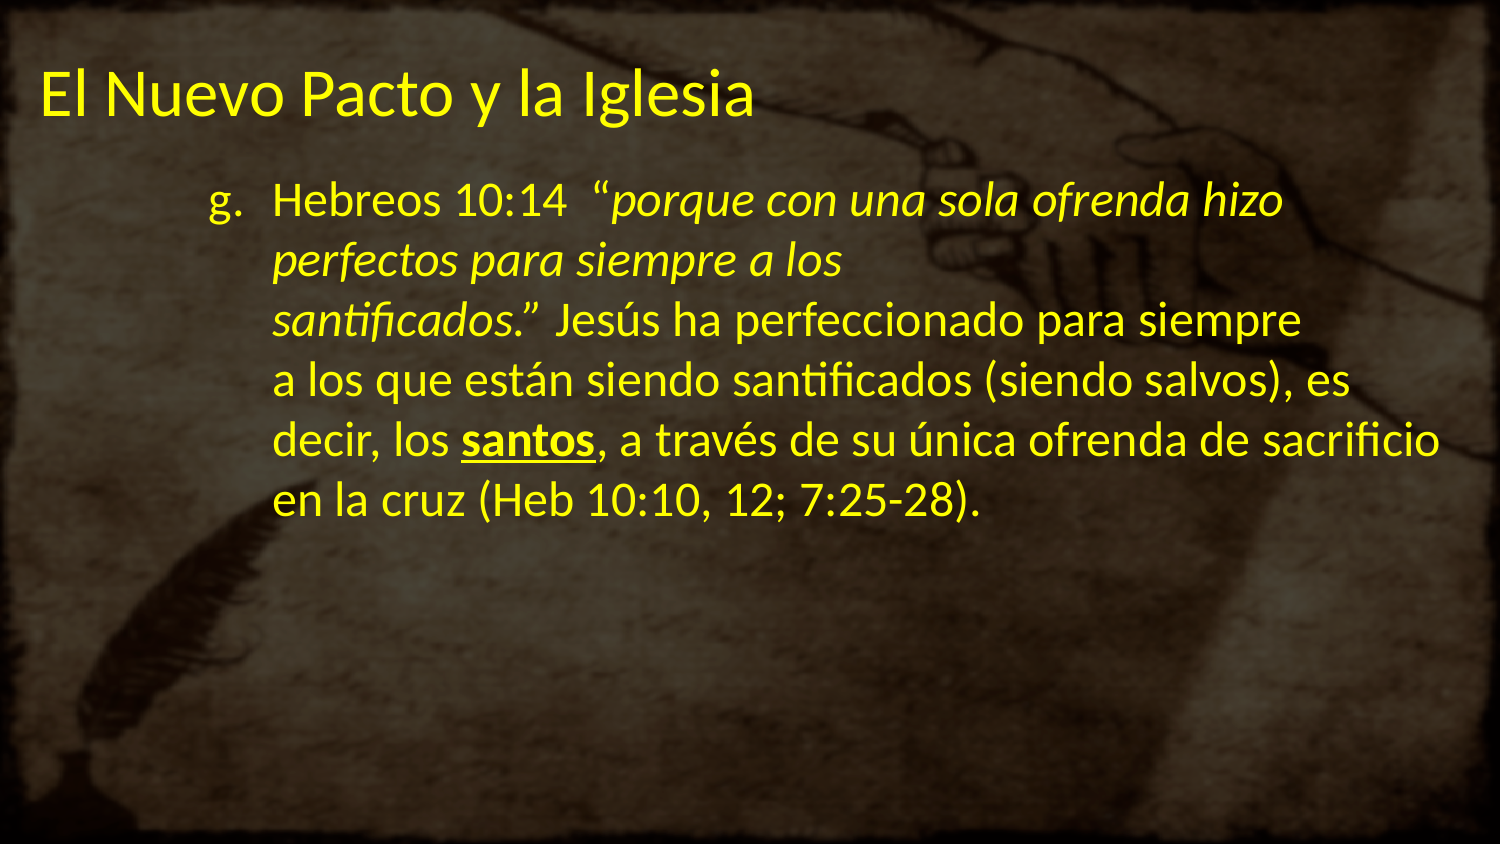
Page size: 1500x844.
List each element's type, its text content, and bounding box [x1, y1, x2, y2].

list Hebreos 10:14 “porque con una sola ofrenda hizo perfectos para siempre a los santificados.” Jesús ha perfeccionado para siempre a los que están siendo santificados (siendo salvos), es decir, los santos, a través de su única ofrenda de sacrificio en la cruz (Heb 10:10, 12; 7:25-28). [24, 160, 1475, 825]
title El Nuevo Pacto y la Iglesia [24, 18, 1475, 160]
picture [0, 0, 1500, 844]
